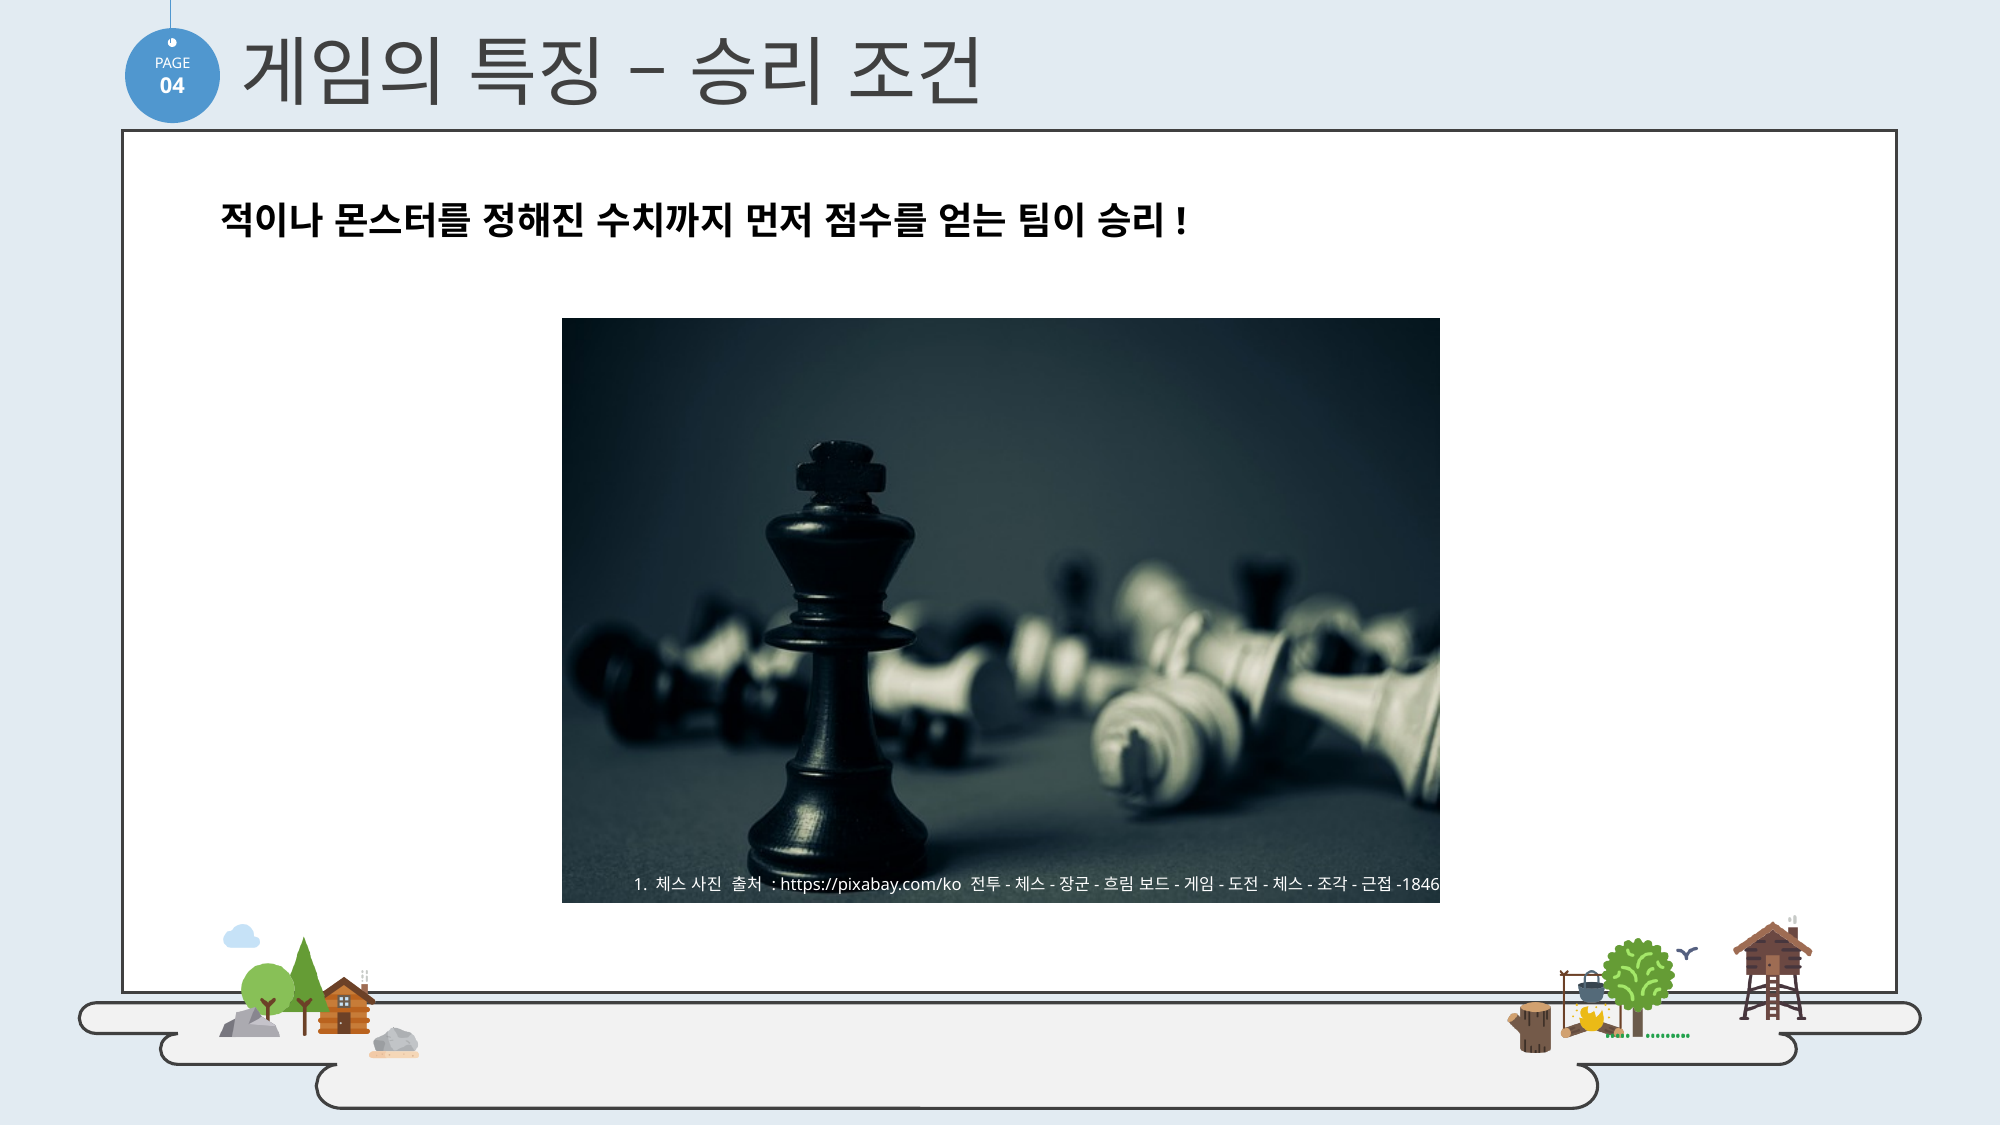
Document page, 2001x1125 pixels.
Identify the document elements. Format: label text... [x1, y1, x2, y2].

text_box 적이나 몬스터를 정해진 수치까지 먼저 점수를 얻는 팀이 승리! [205, 189, 1369, 250]
text_box 게임의 특징 – 승리 조건 [226, 17, 1349, 122]
text_box [1825, 1001, 1922, 1035]
text_box [121, 130, 1897, 993]
text_box PAGE04 [124, 27, 222, 125]
text_box [78, 1001, 219, 1066]
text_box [219, 915, 1825, 1067]
text_box [315, 1067, 1599, 1110]
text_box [543, 318, 1504, 903]
text_box [166, 37, 178, 49]
